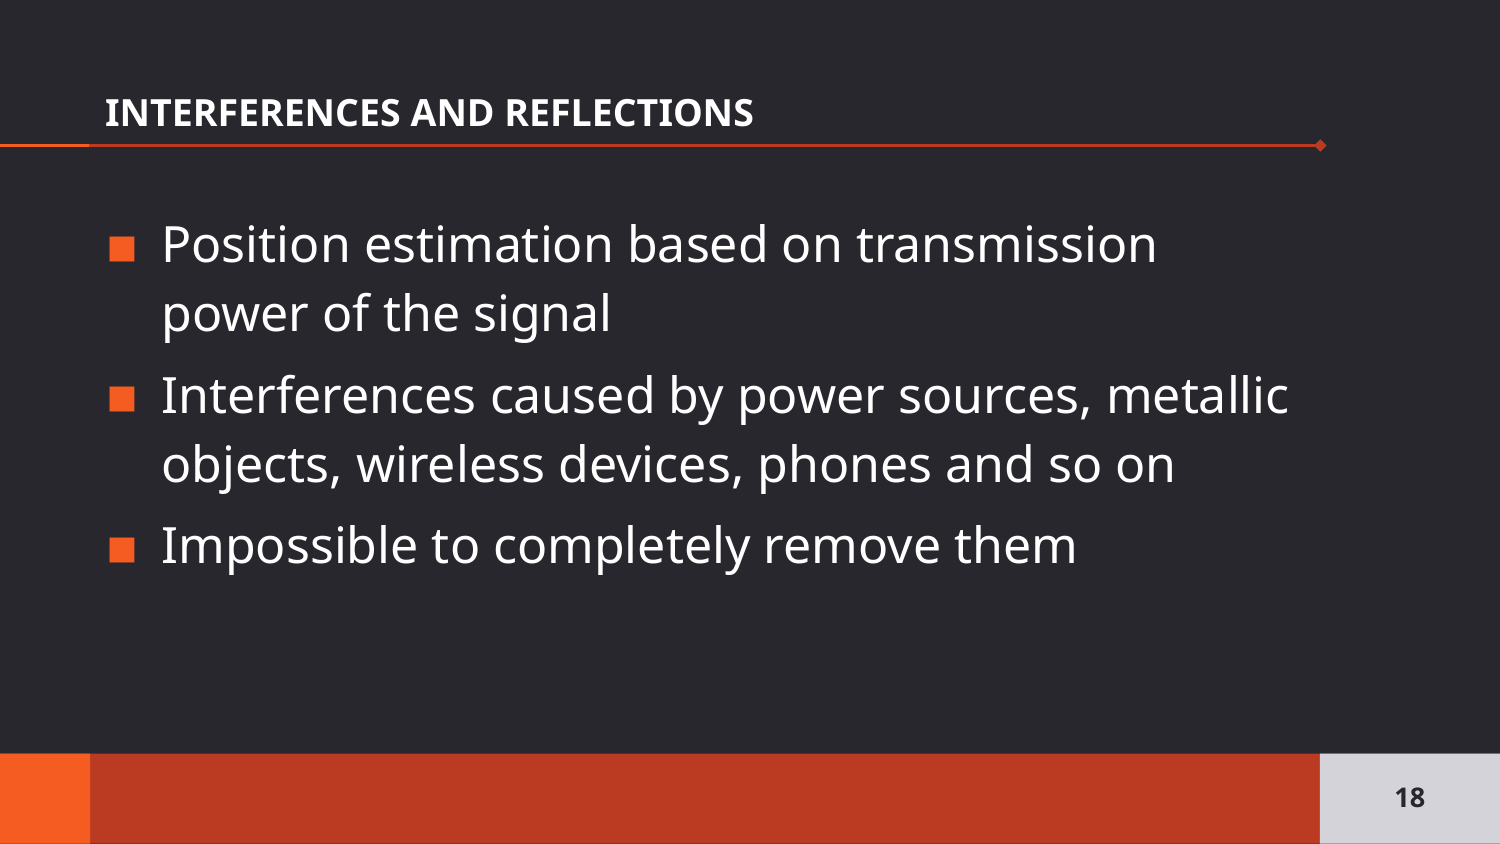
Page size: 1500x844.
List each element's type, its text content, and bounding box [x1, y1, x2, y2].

slide_number 18 [1320, 753, 1500, 844]
list Position estimation based on transmission power of the signal Interferences caused by power sources, metallic objects, wireless devices, phones and so on Impossible to completely remove them [90, 188, 1320, 673]
title INTERFERENCES AND REFLECTIONS [90, 59, 1320, 150]
